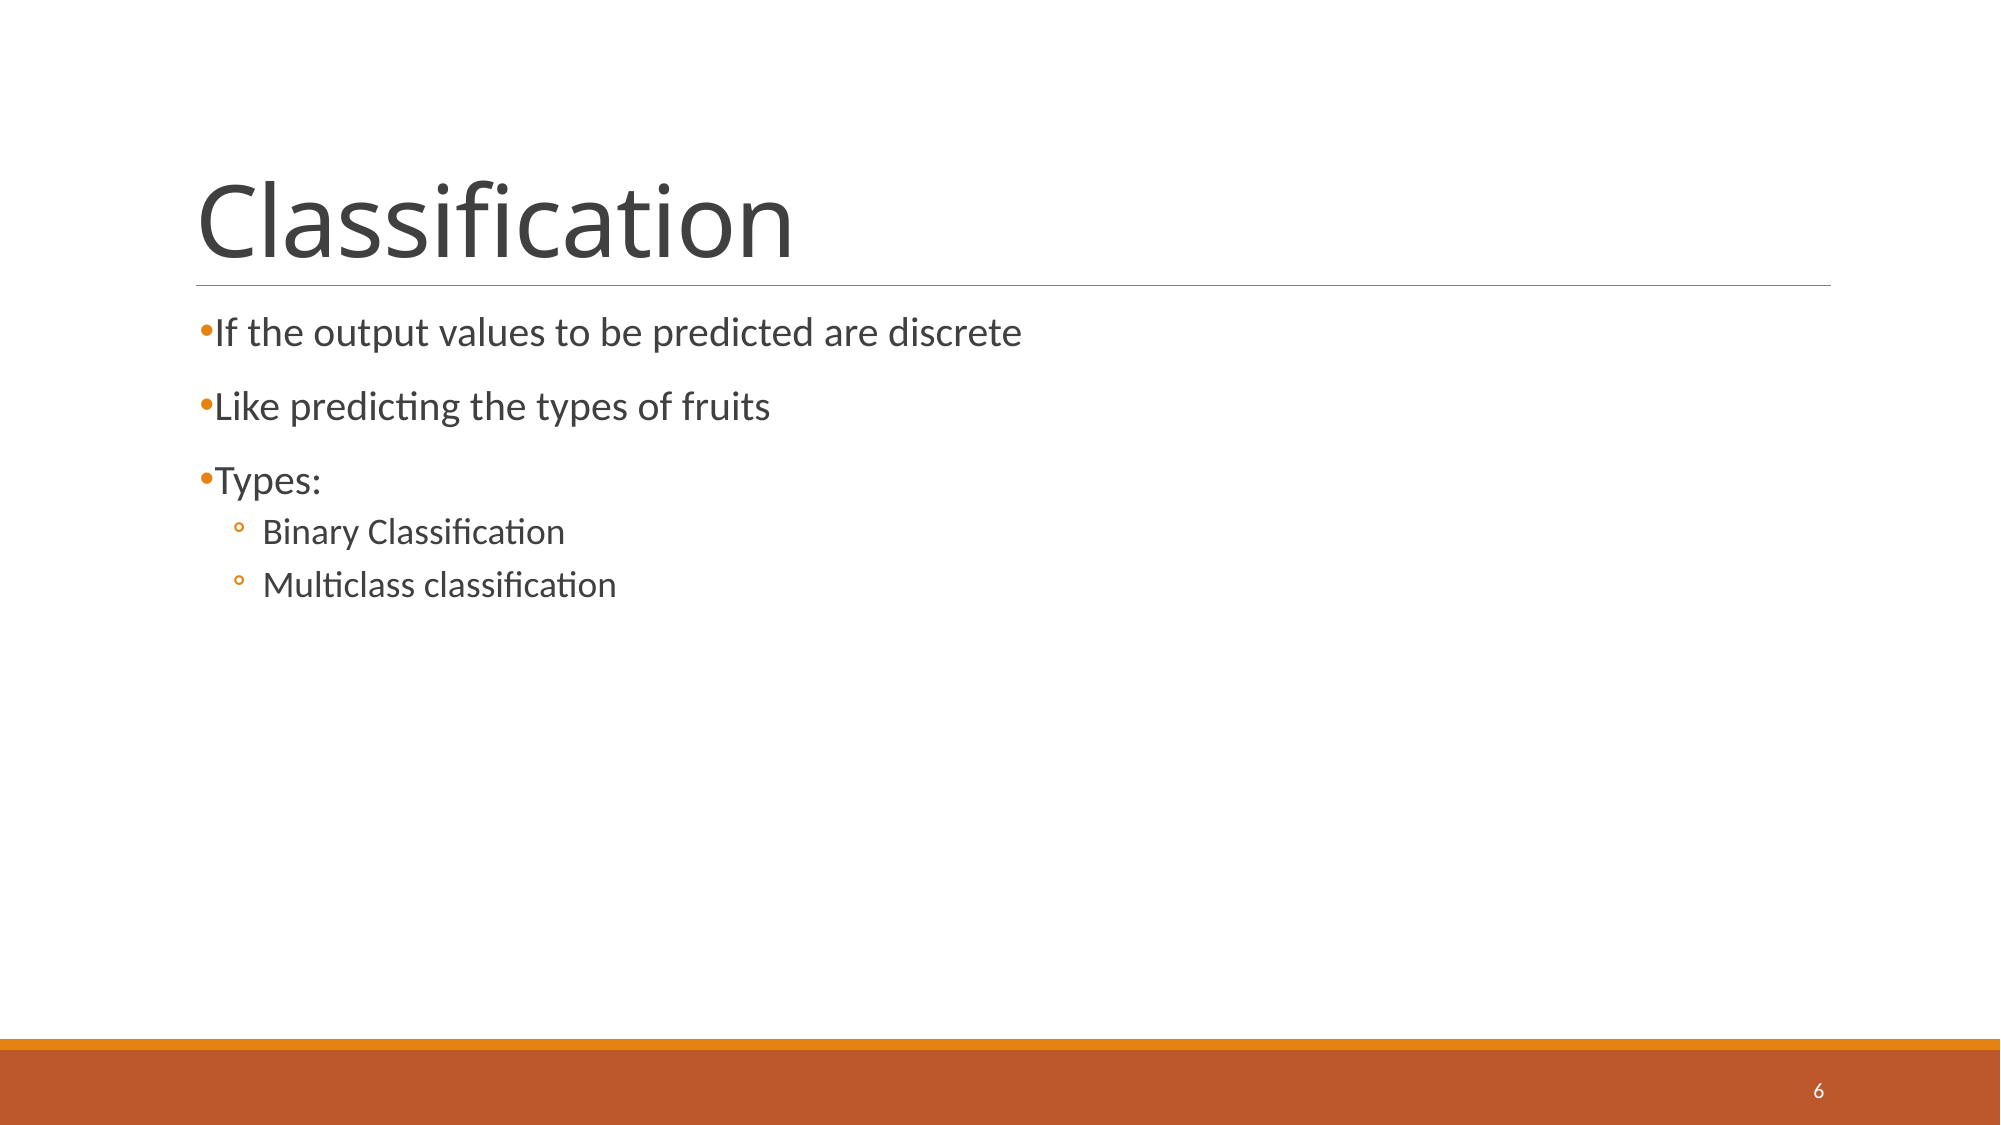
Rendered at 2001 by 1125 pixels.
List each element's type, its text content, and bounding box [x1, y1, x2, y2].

title Classification [180, 47, 1830, 285]
list If the output values to be predicted are discrete Like predicting the types of fruits Types: Binary Classification Multiclass classification [199, 302, 1830, 963]
slide_number 6 [1624, 1059, 1840, 1120]
